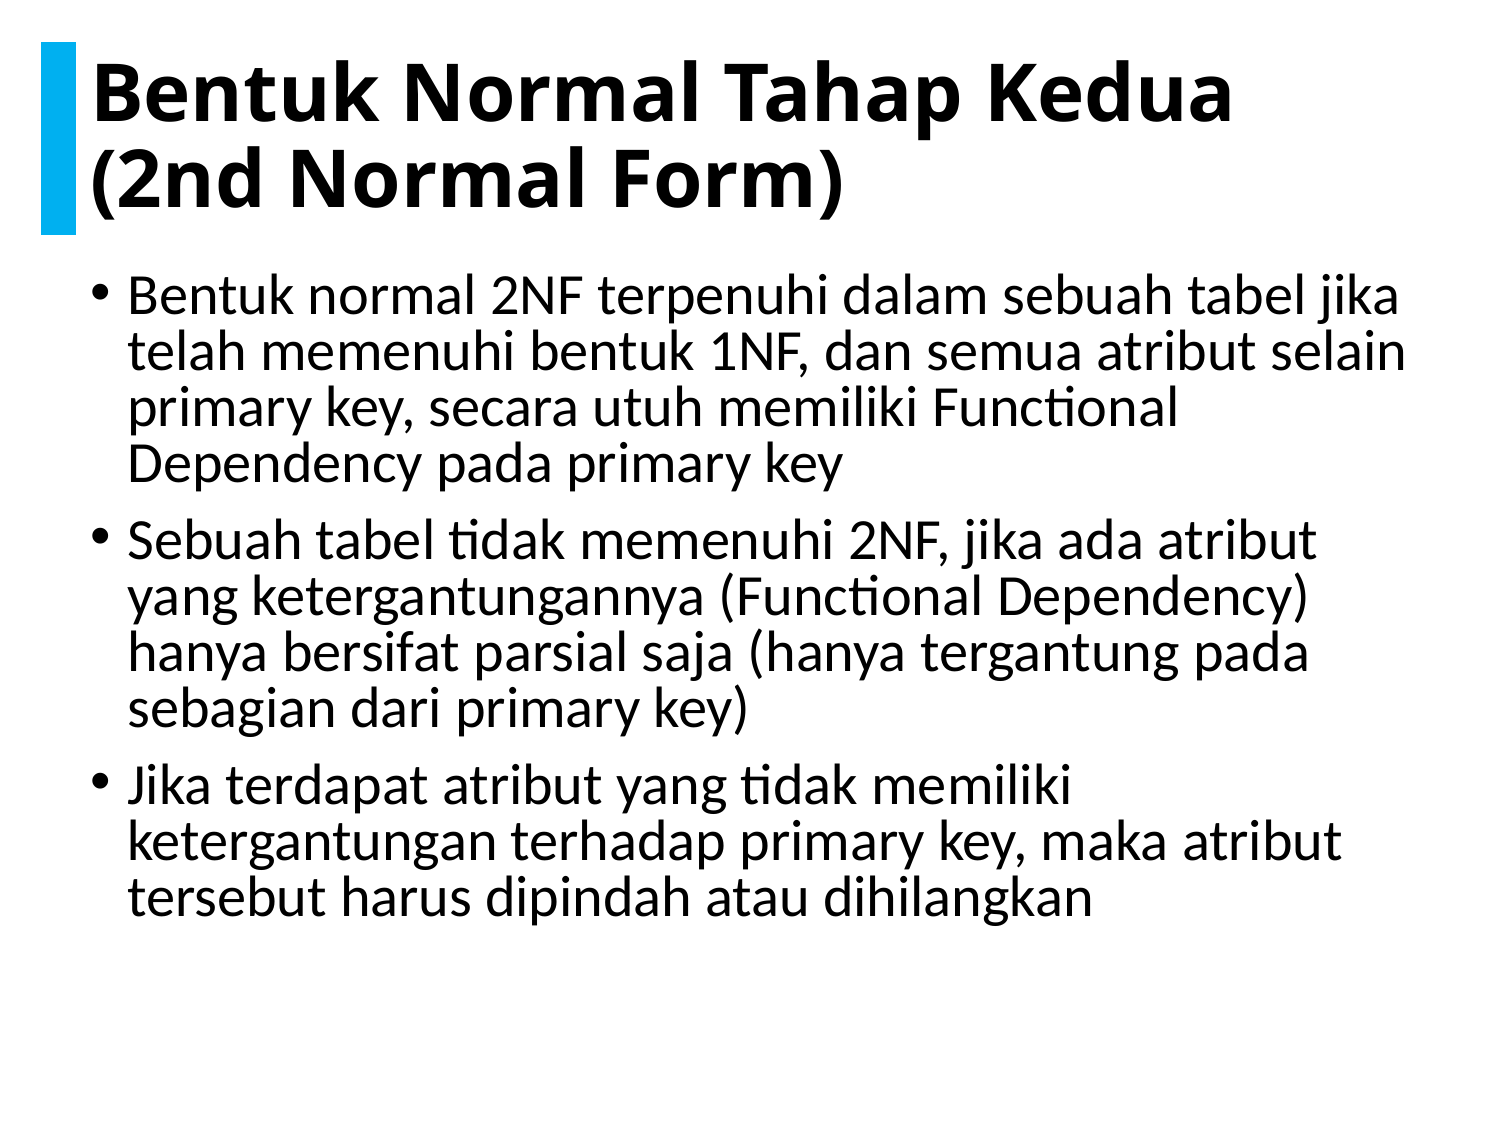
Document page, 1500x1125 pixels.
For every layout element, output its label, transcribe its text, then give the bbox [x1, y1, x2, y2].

title Bentuk Normal Tahap Kedua (2nd Normal Form) [75, 45, 1425, 233]
list Bentuk normal 2NF terpenuhi dalam sebuah tabel jika telah memenuhi bentuk 1NF, dan semua atribut selain primary key, secara utuh memiliki Functional Dependency pada primary key Sebuah tabel tidak memenuhi 2NF, jika ada atribut yang ketergantungannya (Functional Dependency) hanya bersifat parsial saja (hanya tergantung pada sebagian dari primary key) Jika terdapat atribut yang tidak memiliki ketergantungan terhadap primary key, maka atribut tersebut harus dipindah atau dihilangkan [75, 262, 1425, 1005]
